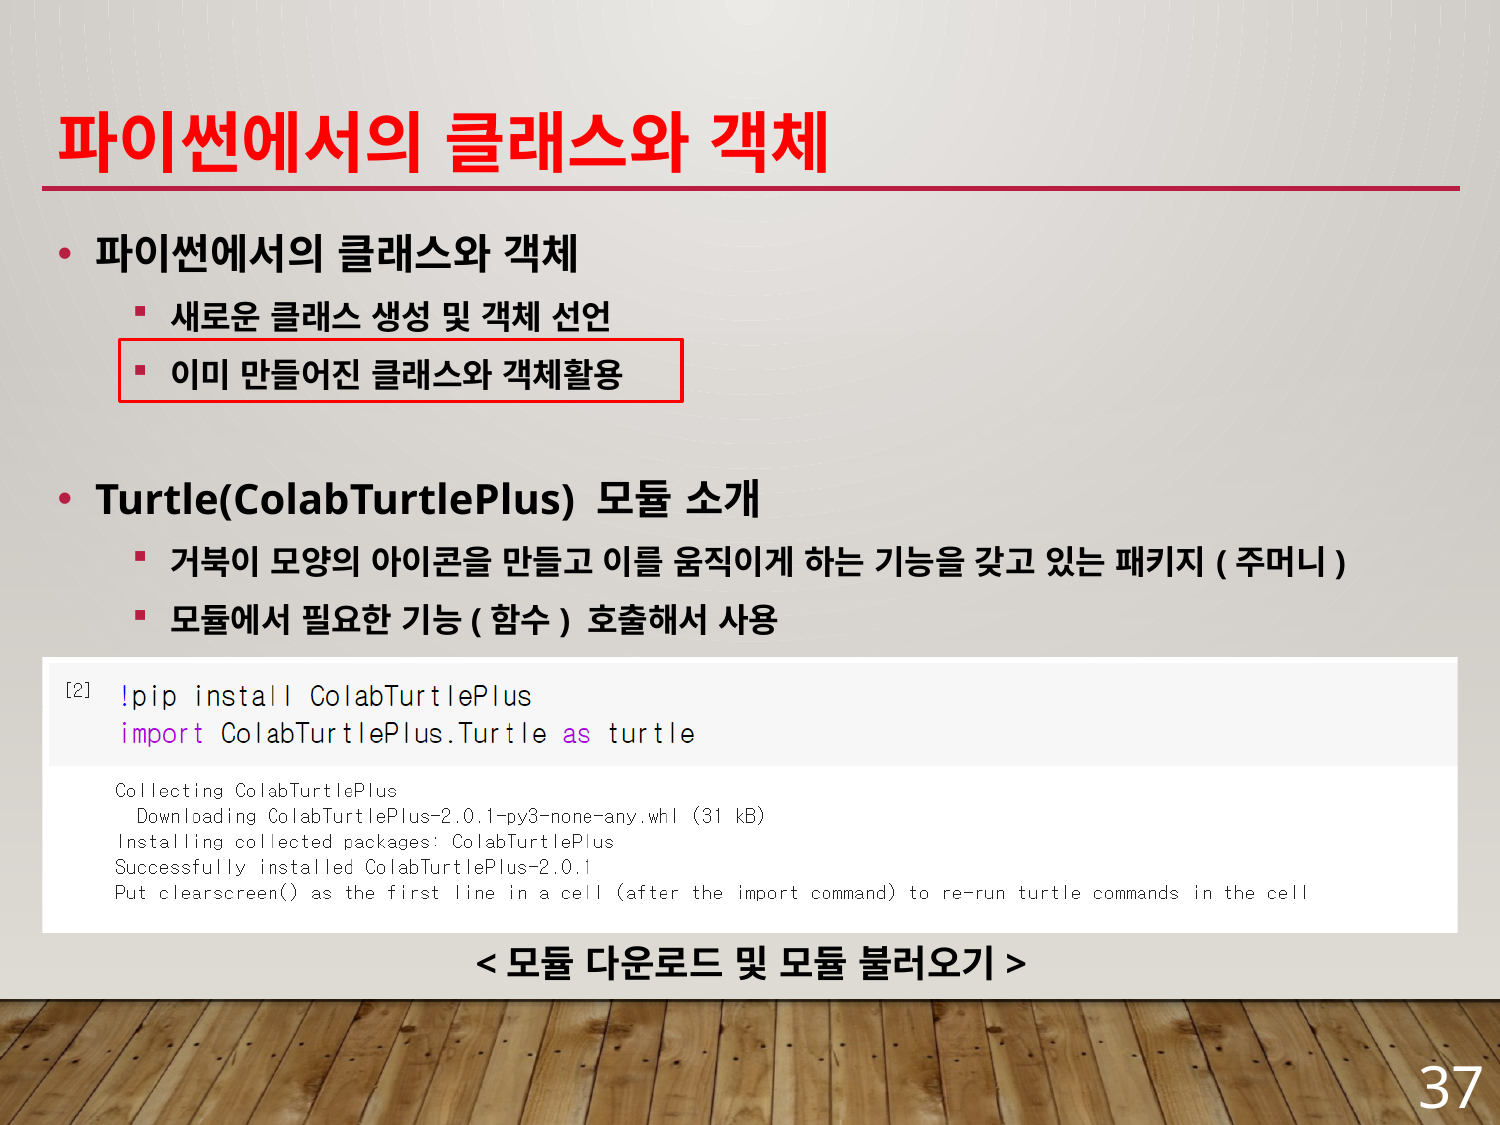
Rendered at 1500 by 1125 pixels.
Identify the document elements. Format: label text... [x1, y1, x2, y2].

title 파이썬에서의 클래스와 객체 [42, 16, 1461, 189]
list 파이썬에서의 클래스와 객체 새로운 클래스 생성 및 객체 선언 이미 만들어진 클래스와 객체활용 Turtle(ColabTurtlePlus) 모듈 소개 거북이 모양의 아이콘을 만들고 이를 움직이게 하는 기능을 갖고 있는 패키지(주머니) 모듈에서 필요한 기능(함수) 호출해서 사용 [42, 210, 1461, 993]
text_box <모듈 다운로드 및 모듈 불러오기> [460, 933, 1042, 993]
text_box [118, 338, 683, 403]
picture [0, 999, 1500, 1125]
picture [42, 657, 1458, 933]
